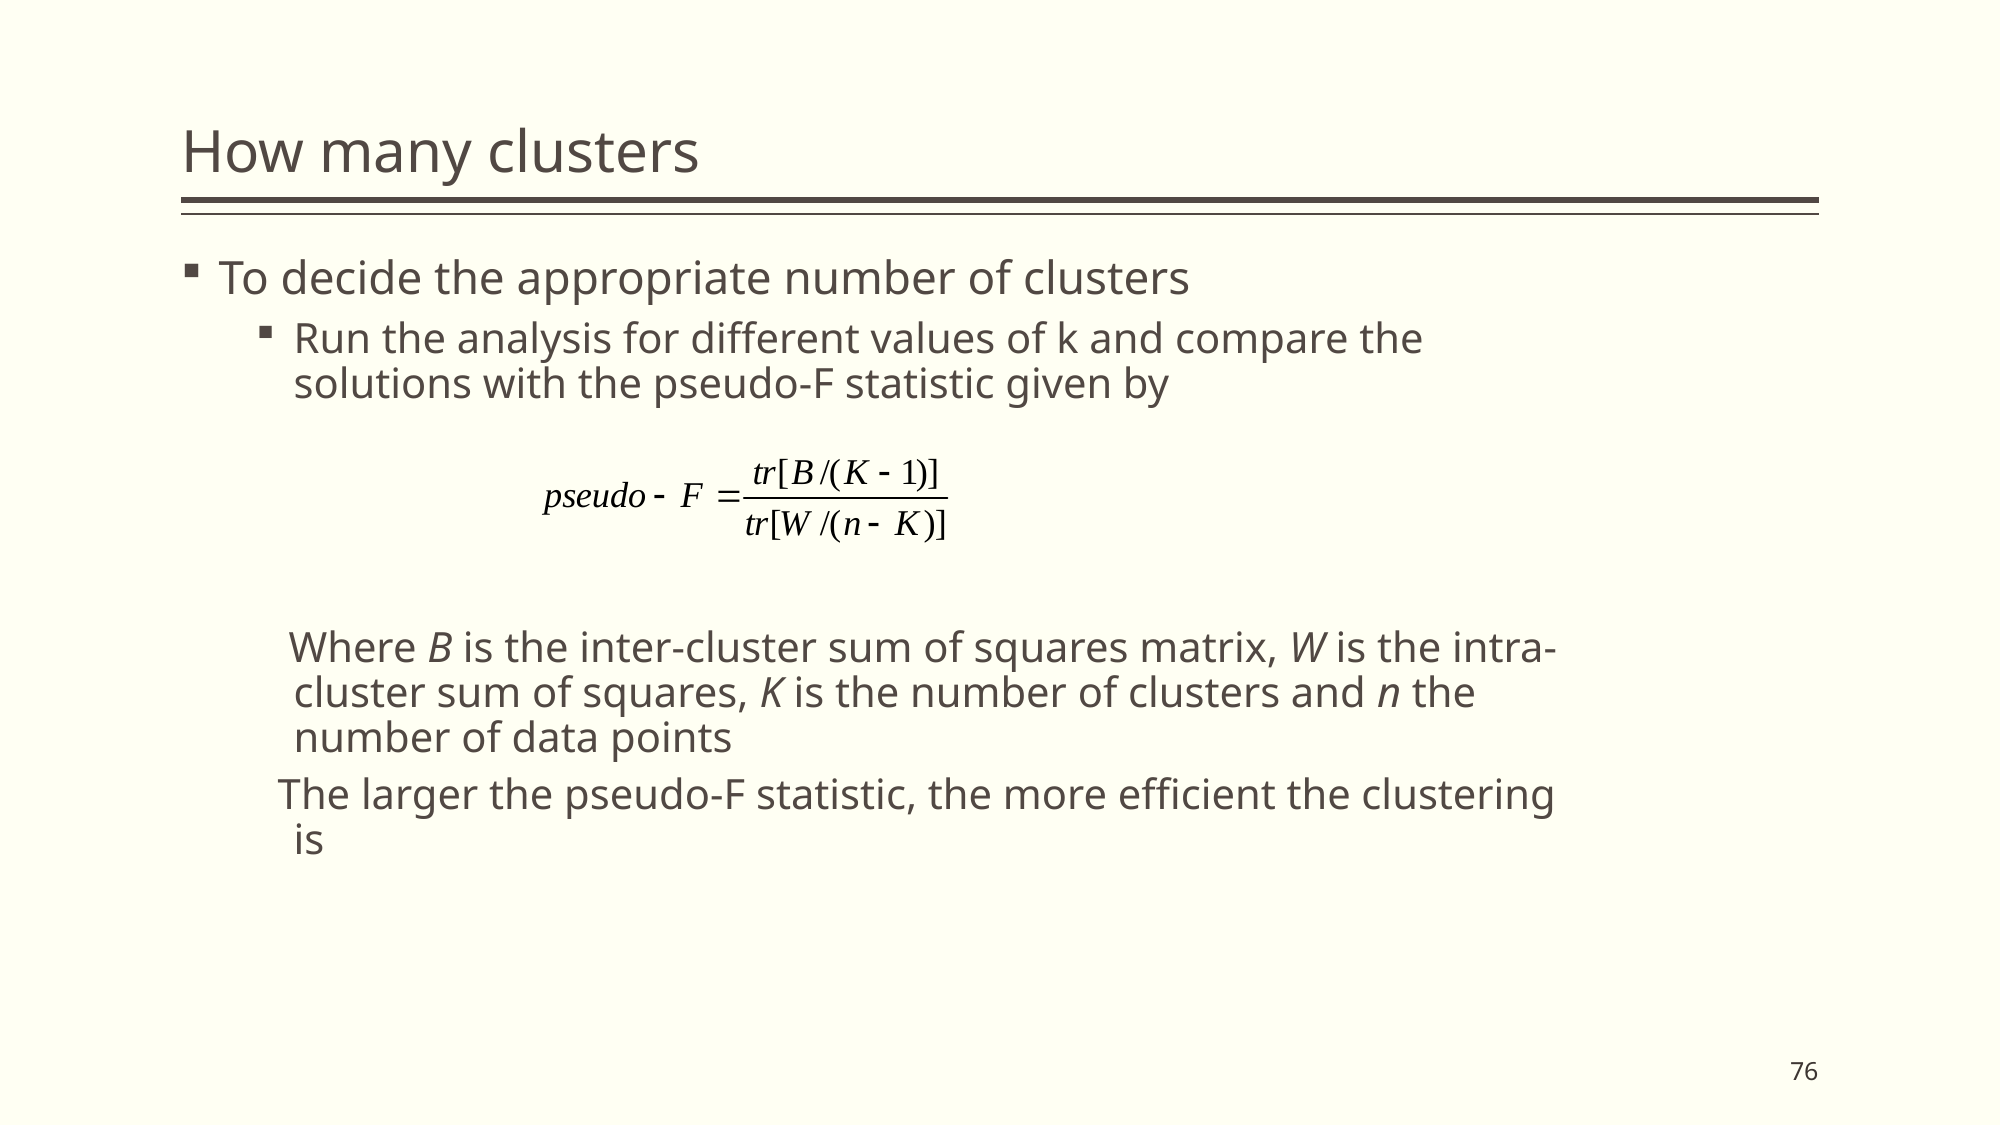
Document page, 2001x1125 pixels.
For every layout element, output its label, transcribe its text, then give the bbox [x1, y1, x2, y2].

title How many clusters [181, 12, 1819, 193]
list To decide the appropriate number of clusters Run the analysis for different values of k and compare the solutions with the pseudo-F statistic given by Where B is the inter-cluster sum of squares matrix, W is the intra-cluster sum of squares, K is the number of clusters and n the number of data points The larger the pseudo-F statistic, the more efficient the clustering is [181, 247, 1582, 1073]
slide_number 76 [1518, 1042, 1819, 1103]
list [534, 449, 956, 550]
